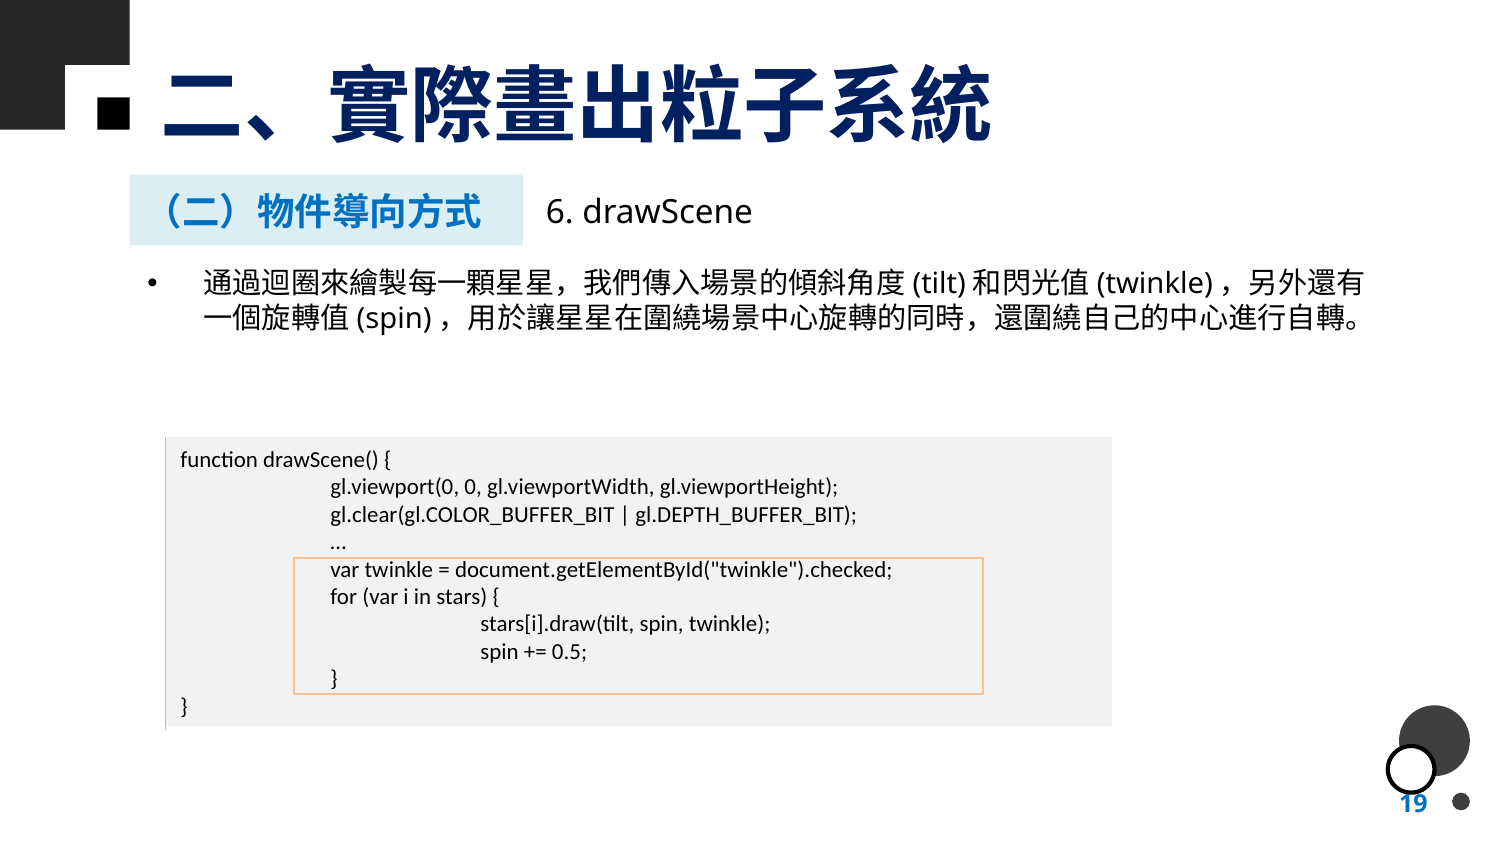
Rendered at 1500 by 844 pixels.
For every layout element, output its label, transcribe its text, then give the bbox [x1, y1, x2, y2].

text_box function drawScene() { gl.viewport(0, 0, gl.viewportWidth, gl.viewportHeight); gl.clear(gl.COLOR_BUFFER_BIT | gl.DEPTH_BUFFER_BIT); … var twinkle = document.getElementById("twinkle").checked; for (var i in stars) { stars[i].draw(tilt, spin, twinkle); spin += 0.5; } } [166, 436, 1112, 727]
text_box [294, 558, 984, 694]
title 二、實際畫出粒子系統 [145, 32, 1319, 173]
slide_number 19 [1092, 782, 1443, 827]
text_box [0, 0, 130, 130]
text_box 通過迴圈來繪製每一顆星星，我們傳入場景的傾斜角度(tilt)和閃光值(twinkle)，另外還有一個旋轉值(spin)，用於讓星星在圍繞場景中心旋轉的同時，還圍繞自己的中心進行自轉。 [113, 257, 1399, 389]
text_box （二）物件導向方式 [129, 174, 523, 246]
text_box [1387, 705, 1471, 811]
text_box 6. drawScene [530, 182, 875, 238]
